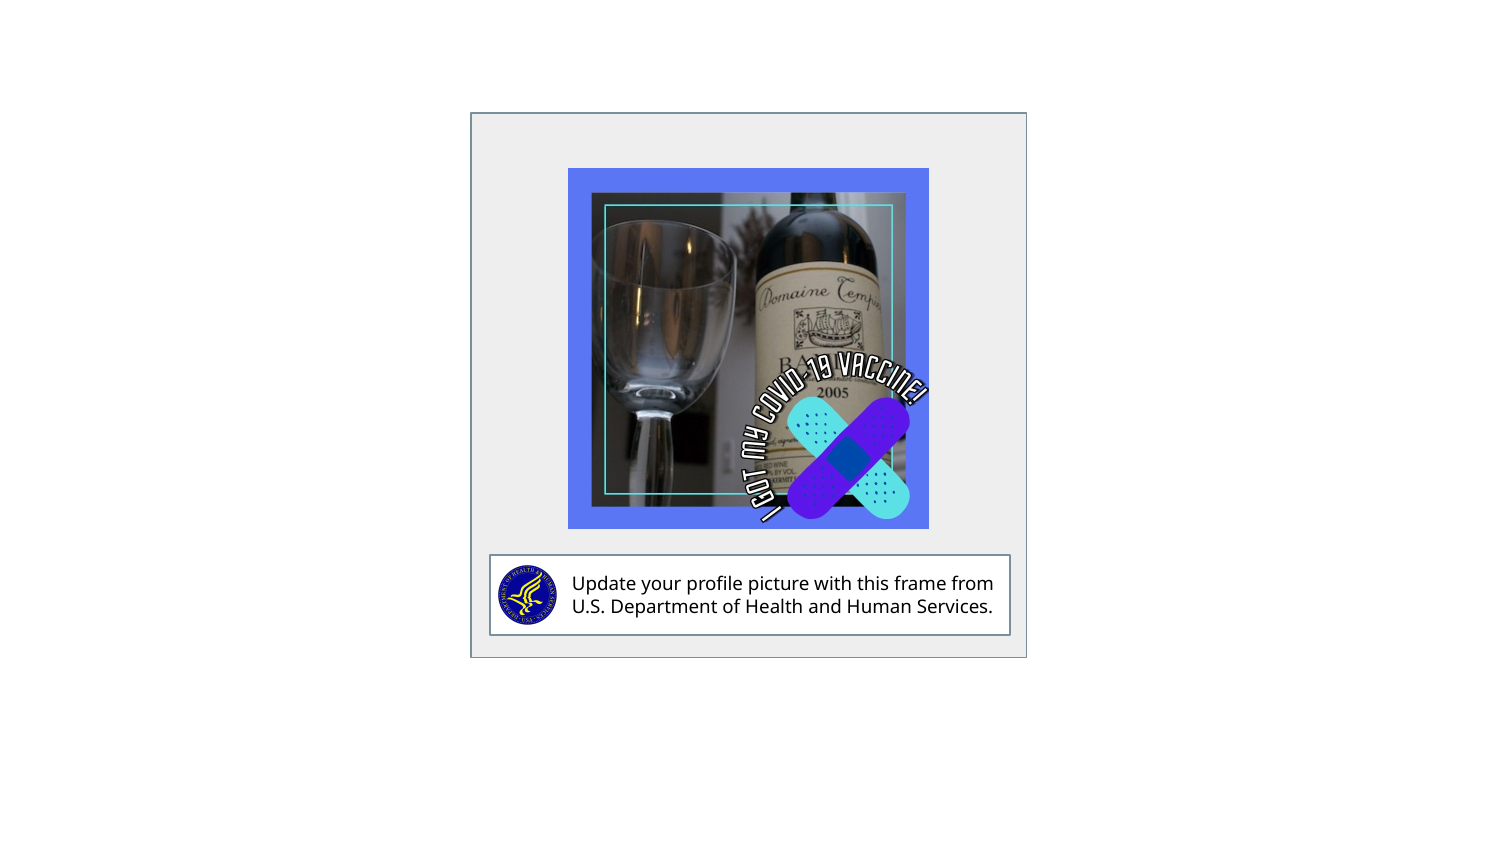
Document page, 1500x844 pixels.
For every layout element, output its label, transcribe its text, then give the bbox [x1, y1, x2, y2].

text_box [490, 554, 1010, 635]
picture [568, 167, 929, 529]
picture [497, 565, 558, 625]
text_box Update your profile picture with this frame from U.S. Department of Health and Human Services. [556, 557, 1020, 632]
text_box [471, 112, 1027, 658]
